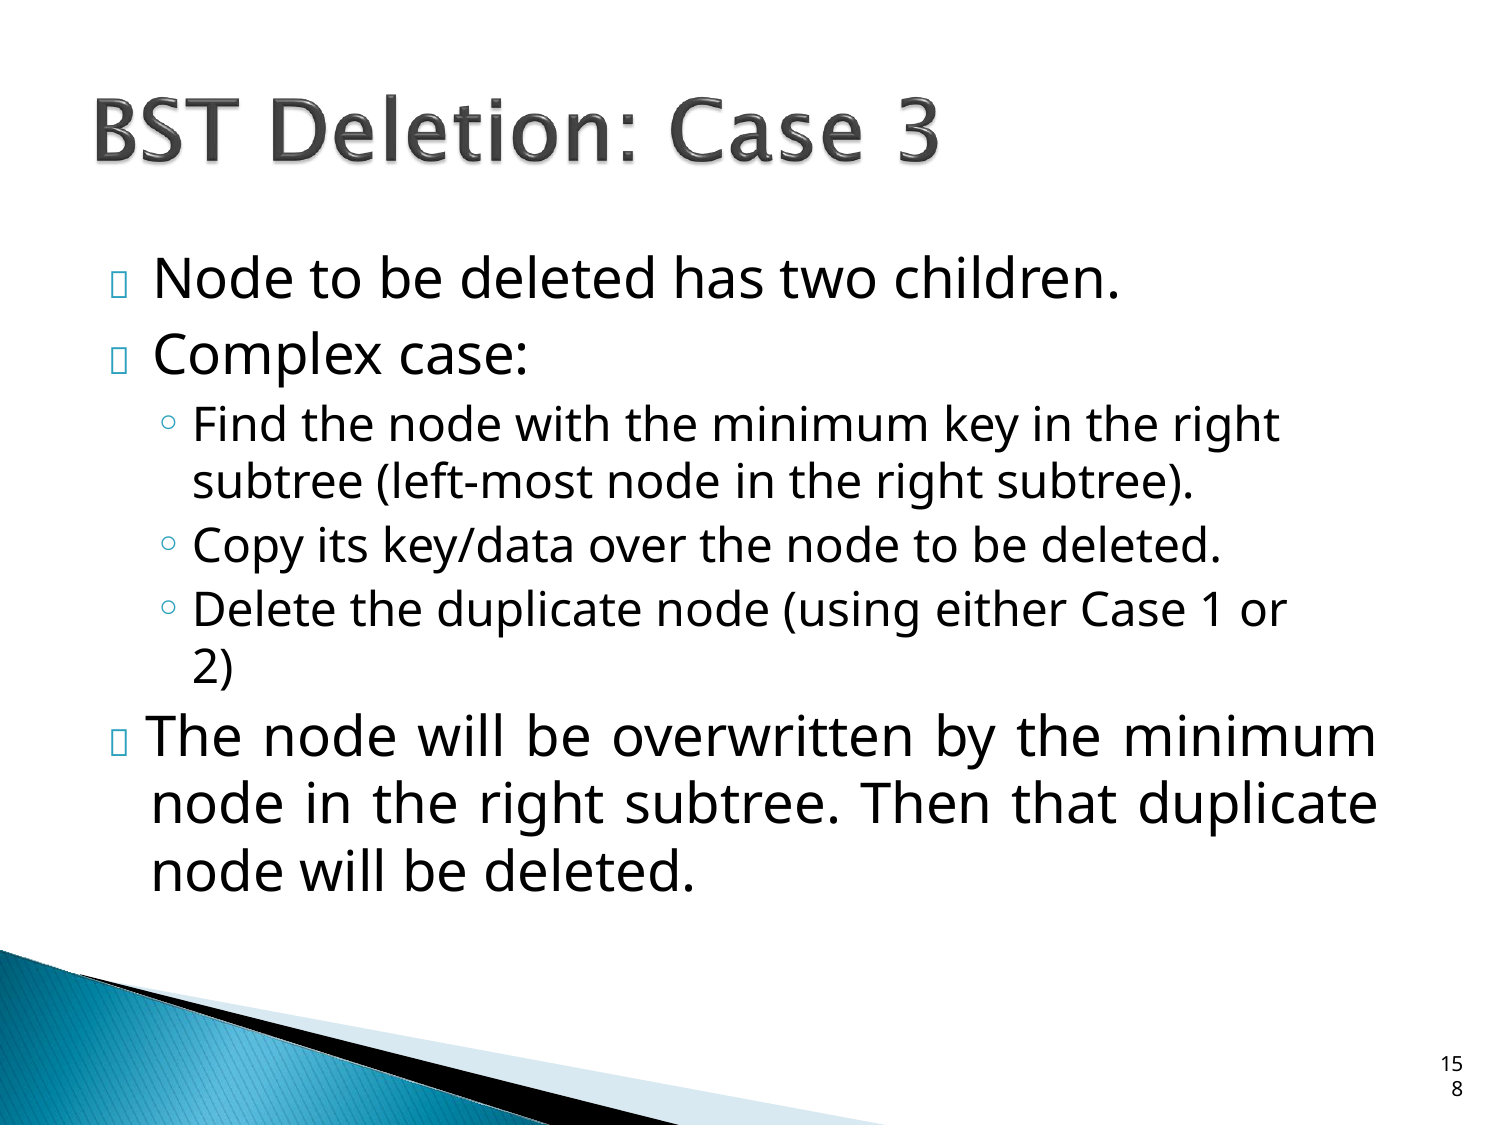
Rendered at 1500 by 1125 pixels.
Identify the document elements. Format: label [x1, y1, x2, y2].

title [105, 242, 1158, 393]
slide_number [1435, 1054, 1469, 1125]
text_box [105, 393, 1400, 903]
picture [0, 948, 558, 1125]
text_box [32, 59, 1029, 198]
